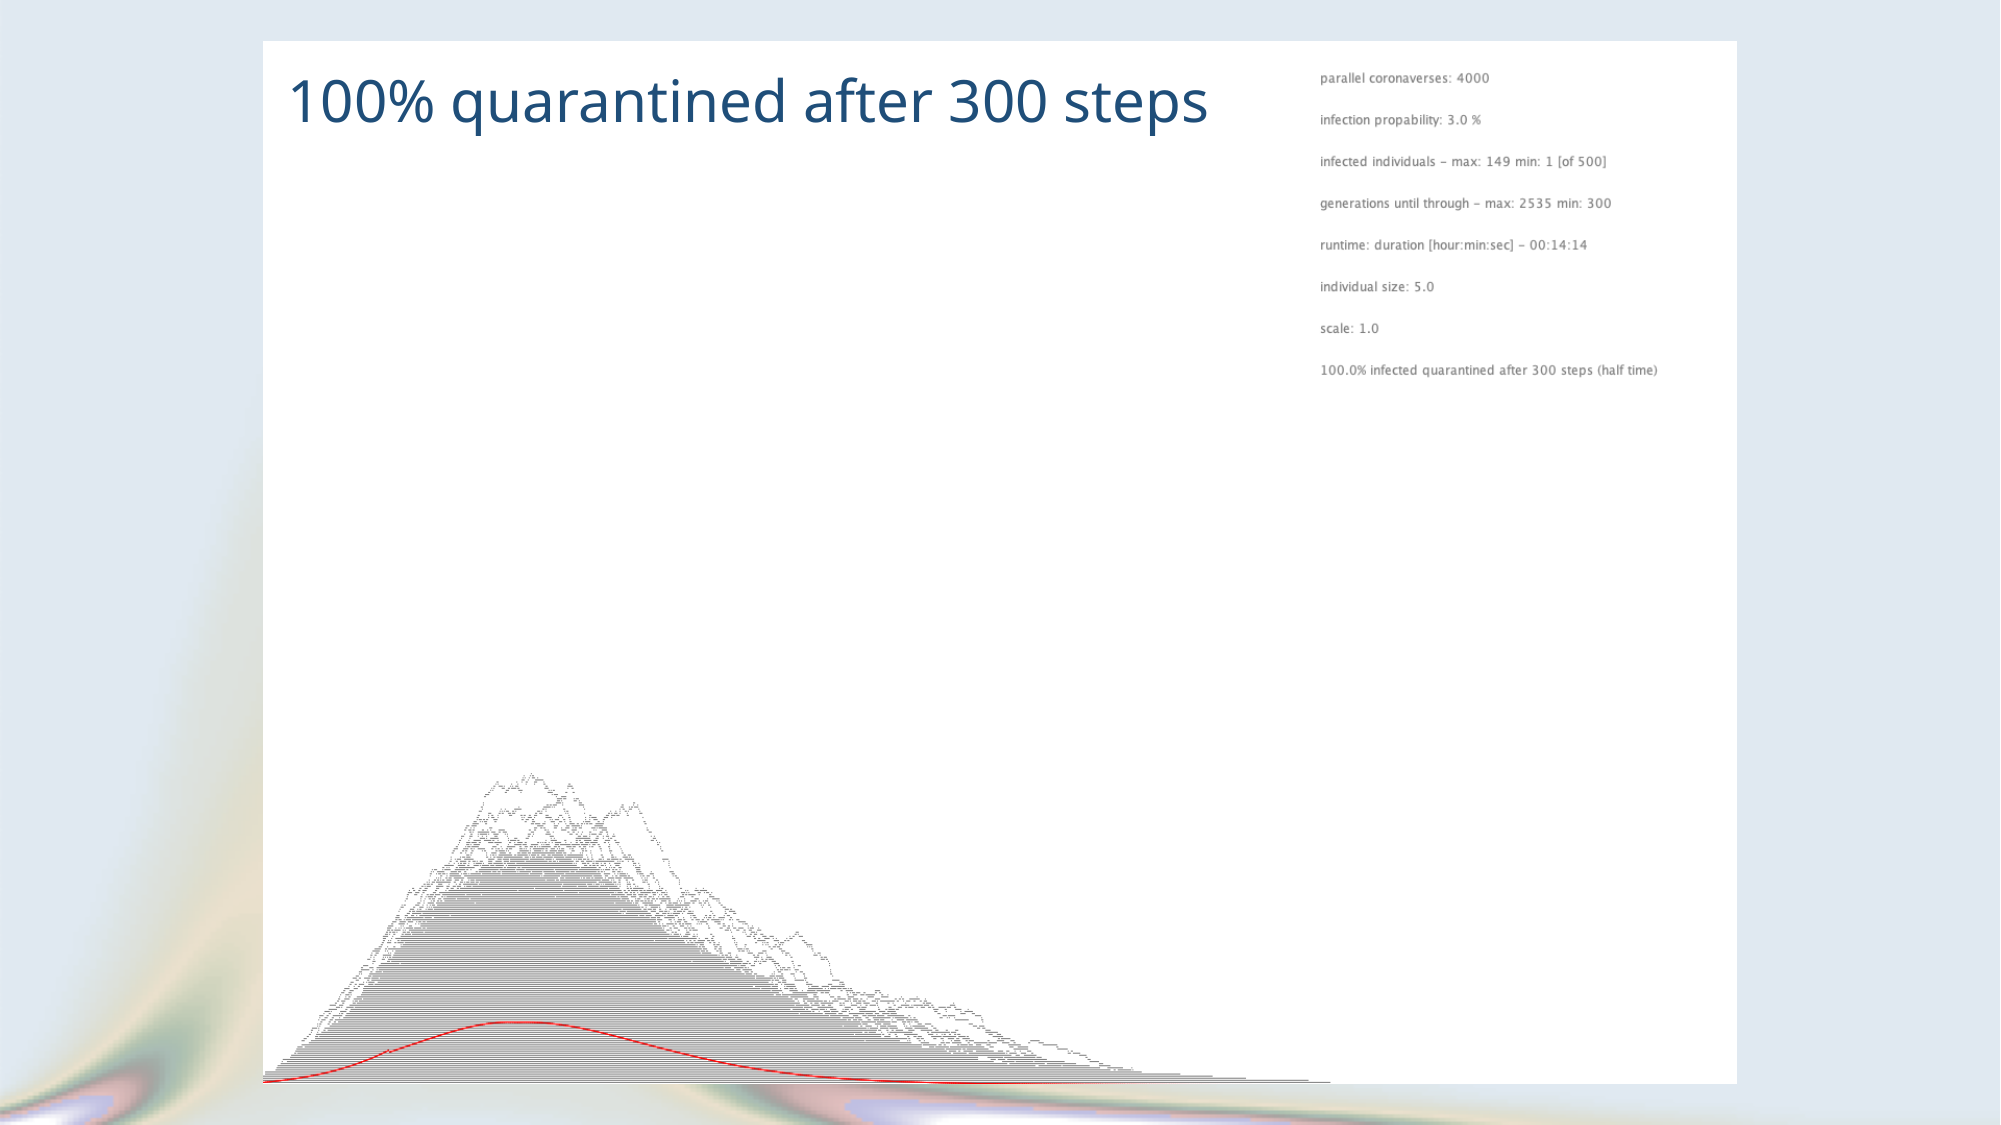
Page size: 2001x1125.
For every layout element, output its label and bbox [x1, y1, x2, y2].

picture [263, 41, 1737, 1084]
